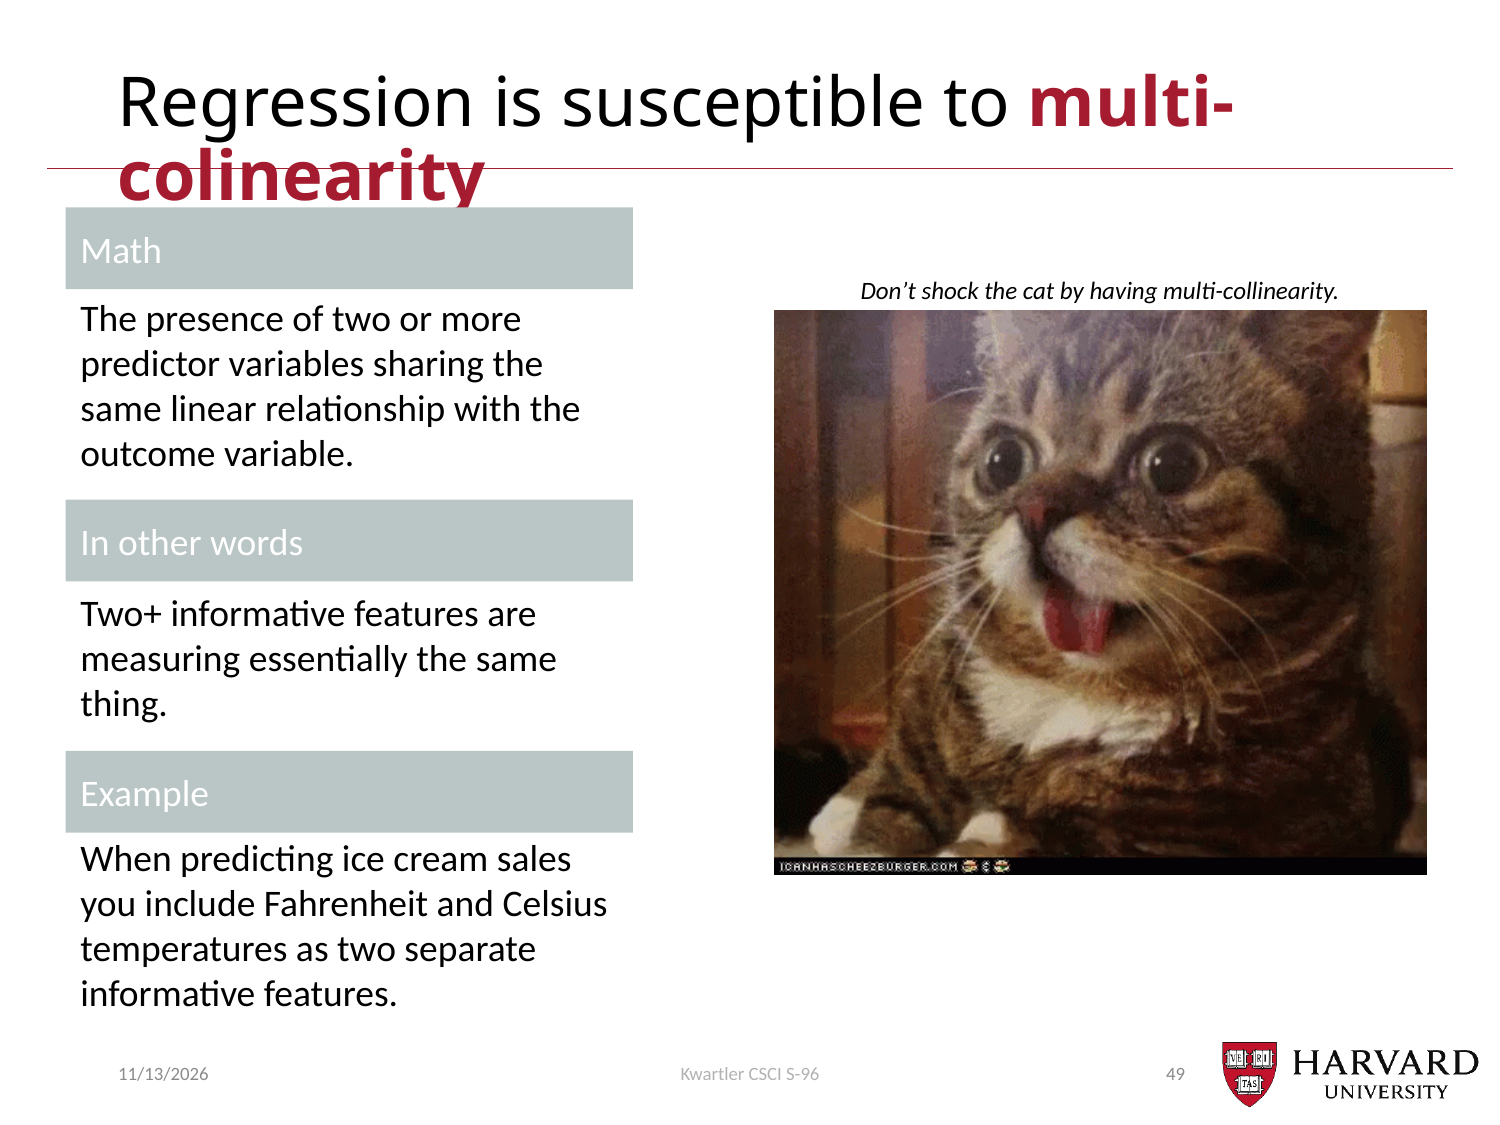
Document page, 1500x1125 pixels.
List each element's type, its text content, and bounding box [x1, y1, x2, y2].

text_box When predicting ice cream sales you include Fahrenheit and Celsius temperatures as two separate informative features. [65, 826, 633, 1022]
picture [774, 310, 1427, 875]
text_box Example [65, 750, 634, 834]
text_box In other words [65, 499, 634, 582]
text_box Math [65, 206, 634, 290]
footer Kwartler CSCI S-96 [496, 1042, 1004, 1103]
picture [1200, 1024, 1500, 1125]
title Regression is susceptible to multi-colinearity [103, 59, 1397, 157]
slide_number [103, 1042, 441, 1103]
slide_number 49 [1059, 1042, 1200, 1103]
text_box Two+ informative features are measuring essentially the same thing. [65, 581, 633, 731]
text_box Don’t shock the cat by having multi-collinearity. [845, 267, 1356, 310]
text_box The presence of two or more predictor variables sharing the same linear relationship with the outcome variable. [65, 286, 633, 482]
